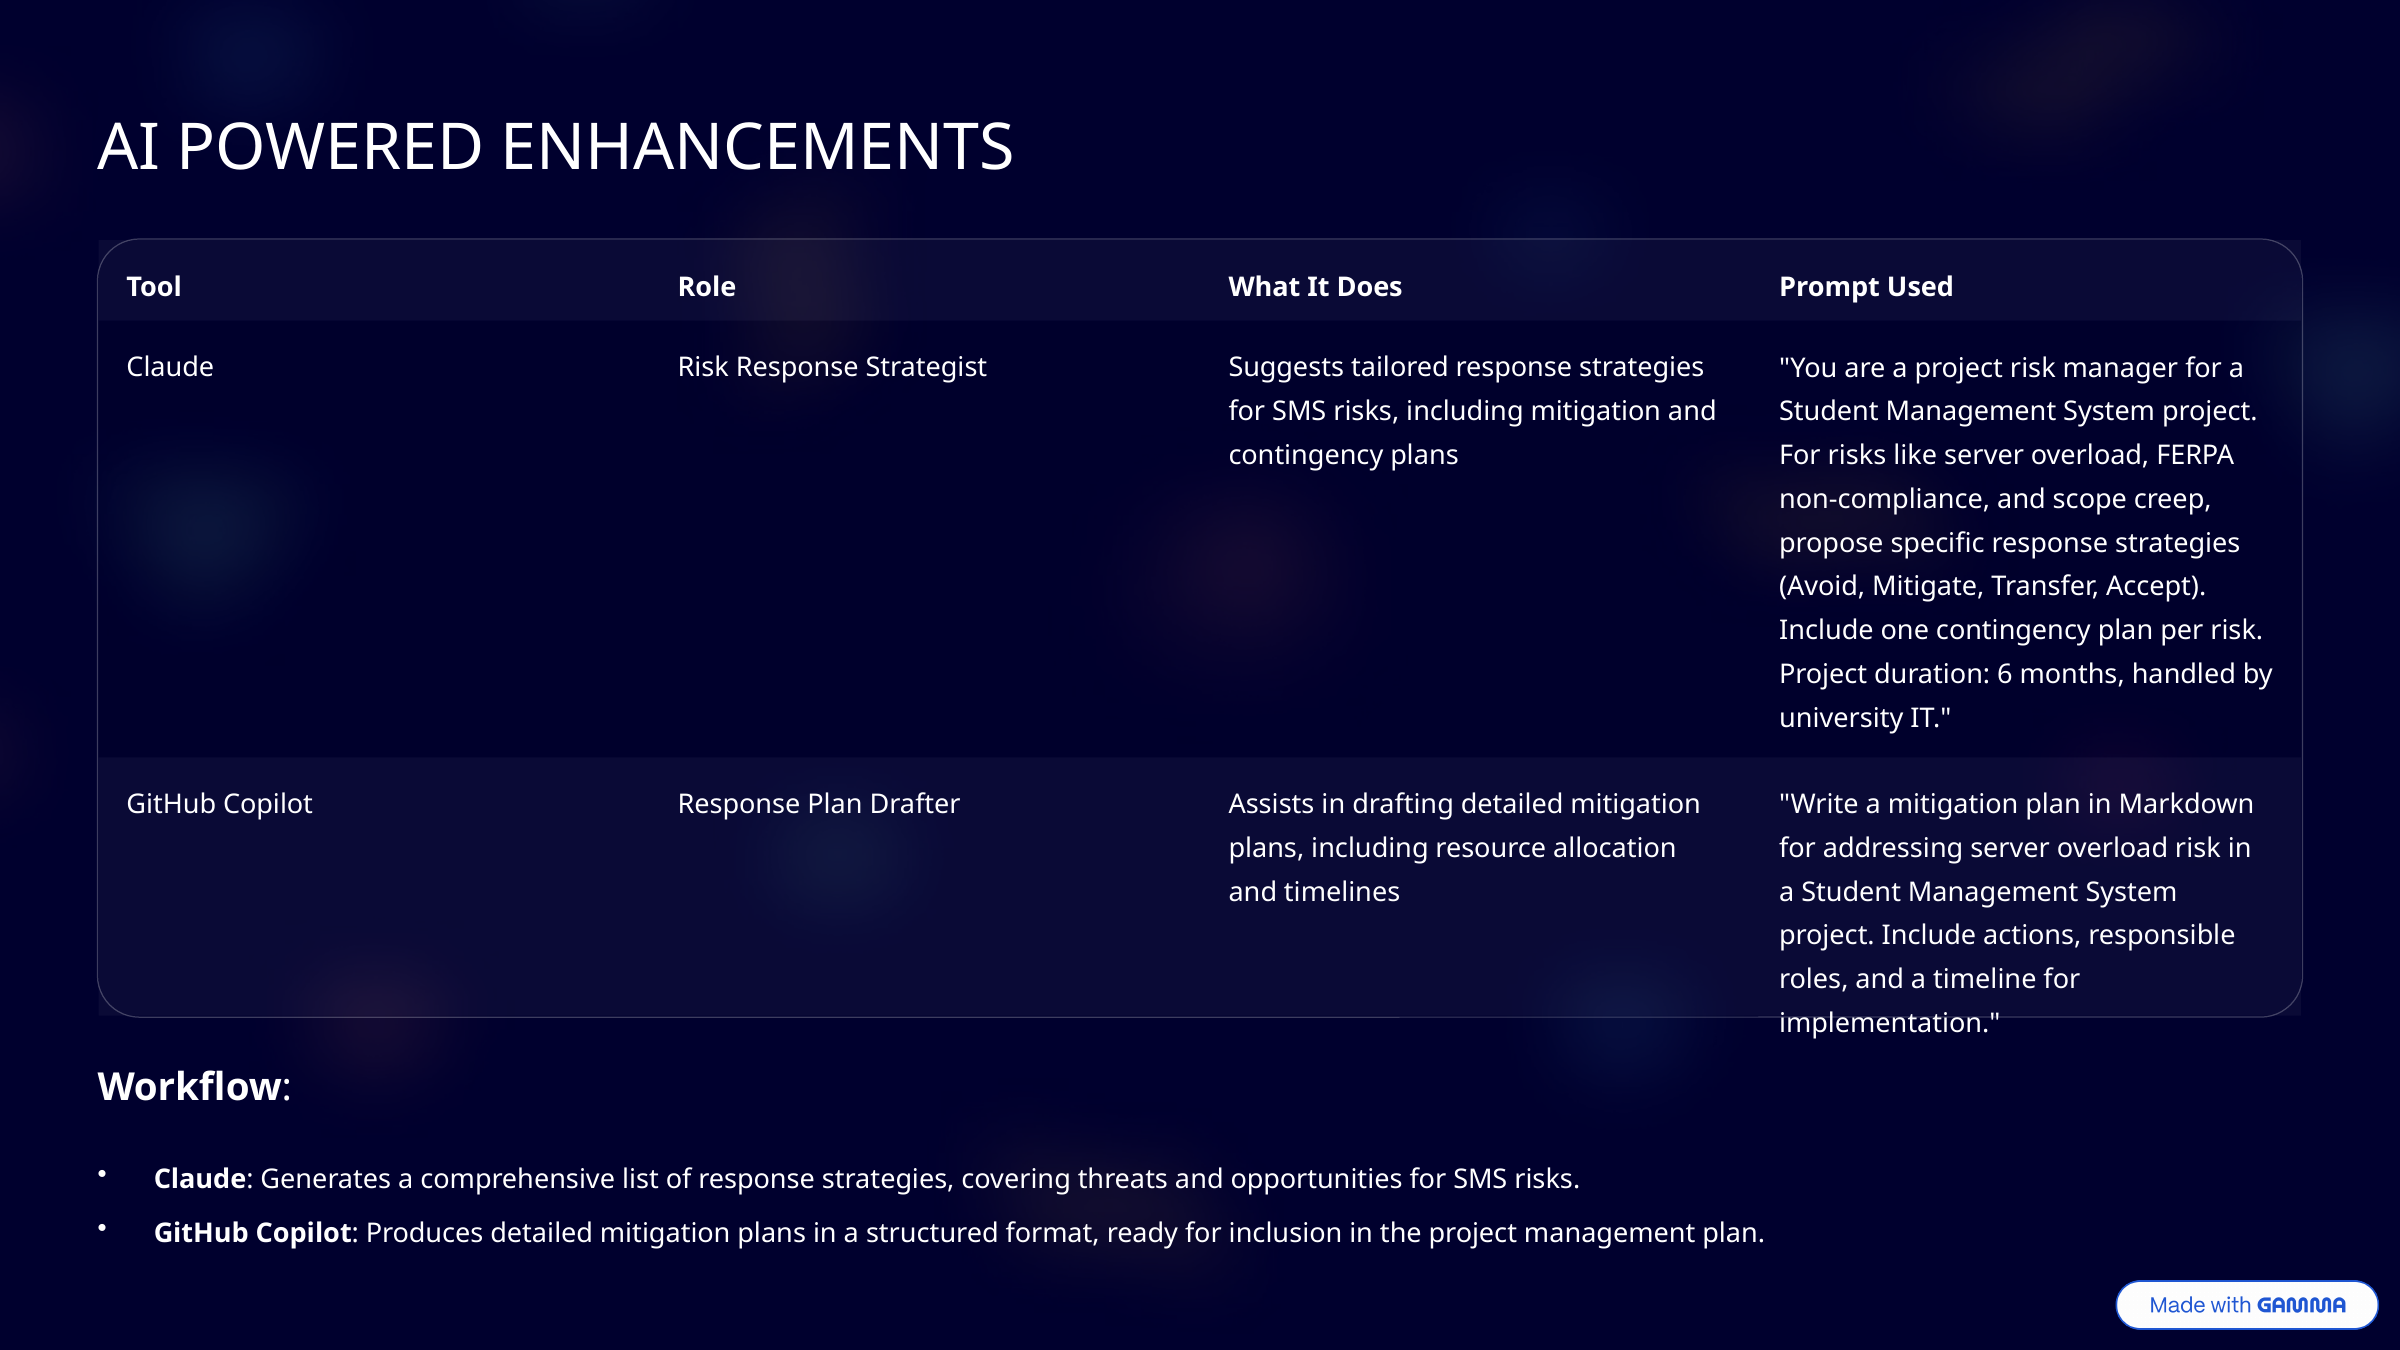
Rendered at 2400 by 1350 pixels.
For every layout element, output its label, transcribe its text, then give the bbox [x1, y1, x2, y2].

text_box Tool [126, 258, 621, 303]
text_box What It Does [1228, 258, 1723, 303]
text_box GitHub Copilot: Produces detailed mitigation plans in a structured format, ready for inclusion in the project management plan. [97, 1203, 2303, 1249]
text_box Claude [126, 338, 621, 384]
text_box [98, 757, 2302, 1016]
text_box Suggests tailored response strategies for SMS risks, including mitigation and contingency plans [1228, 338, 1723, 473]
text_box "Write a mitigation plan in Markdown for addressing server overload risk in a Student Management System project. Include actions, responsible roles, and a timeline for implementation." [1779, 775, 2274, 998]
text_box "You are a project risk manager for a Student Management System project. For risks like server overload, FERPA non-compliance, and scope creep, propose specific response strategies (Avoid, Mitigate, Transfer, Accept). Include one contingency plan per risk. Project duration: 6 months, handled by university IT." [1779, 338, 2274, 740]
text_box Claude: Generates a comprehensive list of response strategies, covering threats and opportunities for SMS risks. [97, 1149, 2303, 1195]
text_box AI POWERED ENHANCEMENTS [97, 101, 1090, 184]
text_box Role [677, 258, 1172, 303]
text_box Workflow: [97, 1058, 491, 1108]
text_box Response Plan Drafter [677, 775, 1172, 820]
text_box Risk Response Strategist [677, 338, 1172, 384]
picture [2106, 1271, 2389, 1339]
text_box [98, 240, 2302, 320]
text_box [98, 320, 2302, 757]
text_box Assists in drafting detailed mitigation plans, including resource allocation and timelines [1228, 775, 1723, 909]
text_box Prompt Used [1779, 258, 2274, 303]
text_box GitHub Copilot [126, 775, 621, 820]
